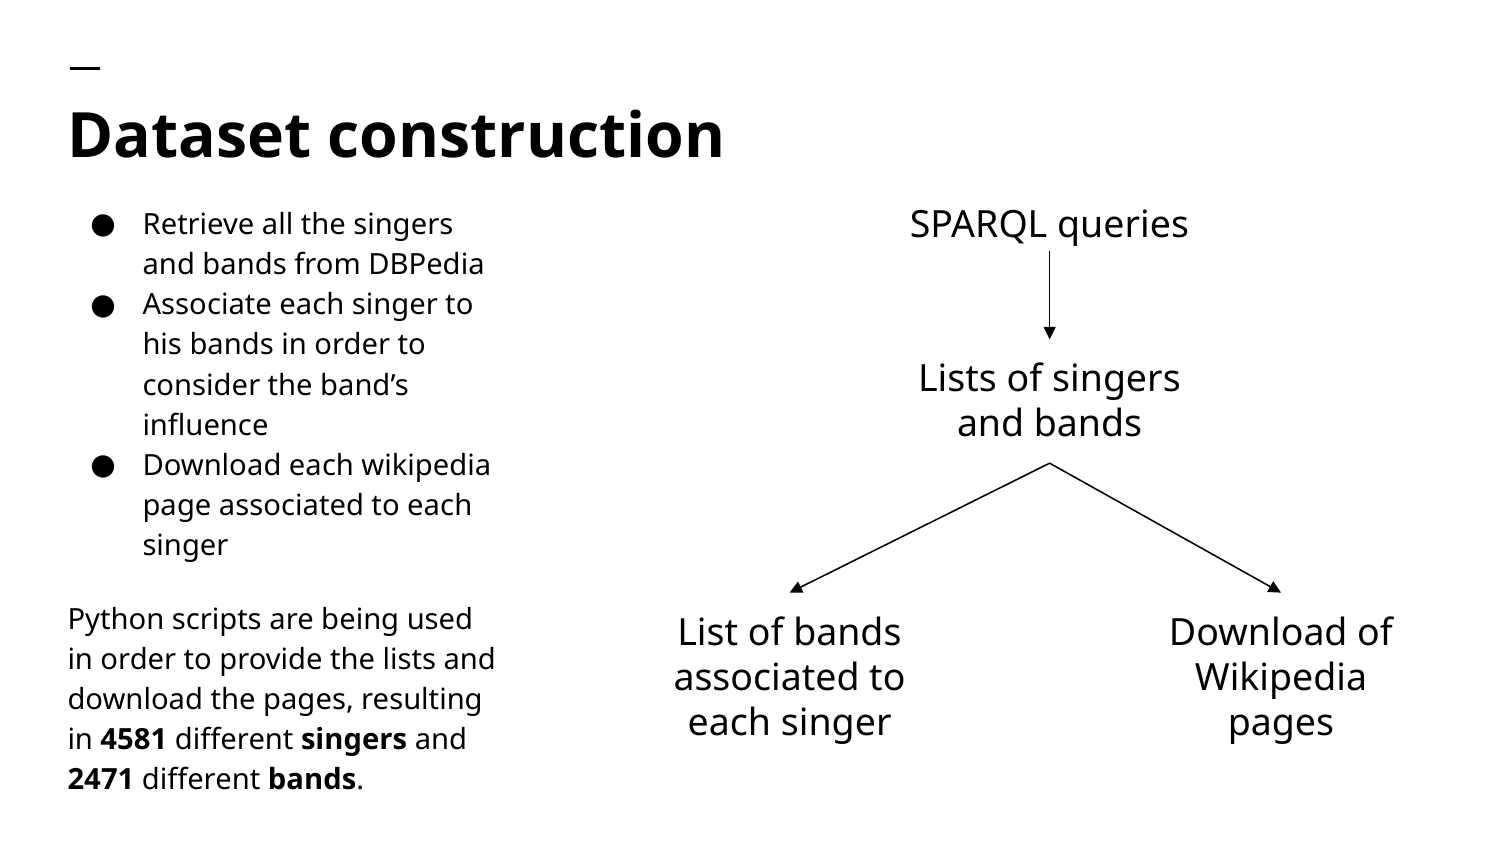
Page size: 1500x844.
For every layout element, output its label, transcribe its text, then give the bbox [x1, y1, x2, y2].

text_box SPARQL queries [891, 185, 1209, 252]
text_box Download of Wikipedia pages [1123, 592, 1439, 738]
list Retrieve all the singers and bands from DBPedia Associate each singer to his bands in order to consider the band’s influence Download each wikipedia page associated to each singer Python scripts are being used in order to provide the lists and download the pages, resulting in 4581 different singers and 2471 different bands. [52, 185, 514, 789]
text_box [1049, 462, 1282, 593]
text_box List of bands associated to each singer [638, 592, 942, 749]
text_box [789, 462, 1048, 593]
text_box Lists of singers and bands [892, 339, 1208, 461]
title Dataset construction [52, 80, 811, 186]
